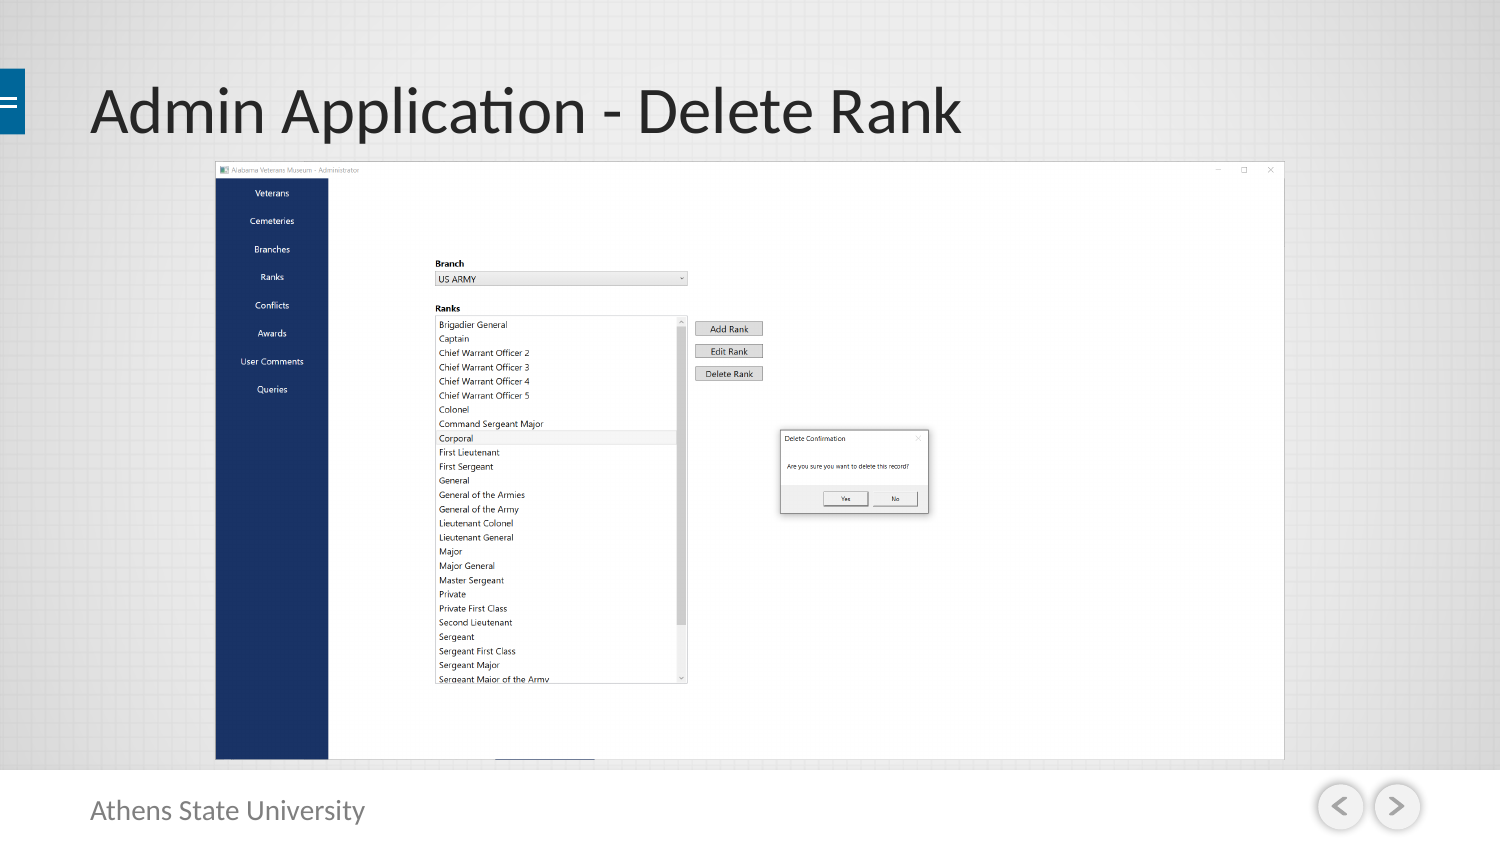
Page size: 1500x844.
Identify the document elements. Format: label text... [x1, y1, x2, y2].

footer Athens State University [75, 784, 1163, 833]
title Admin Application - Delete Rank [75, 71, 1425, 142]
picture [0, 0, 1500, 770]
